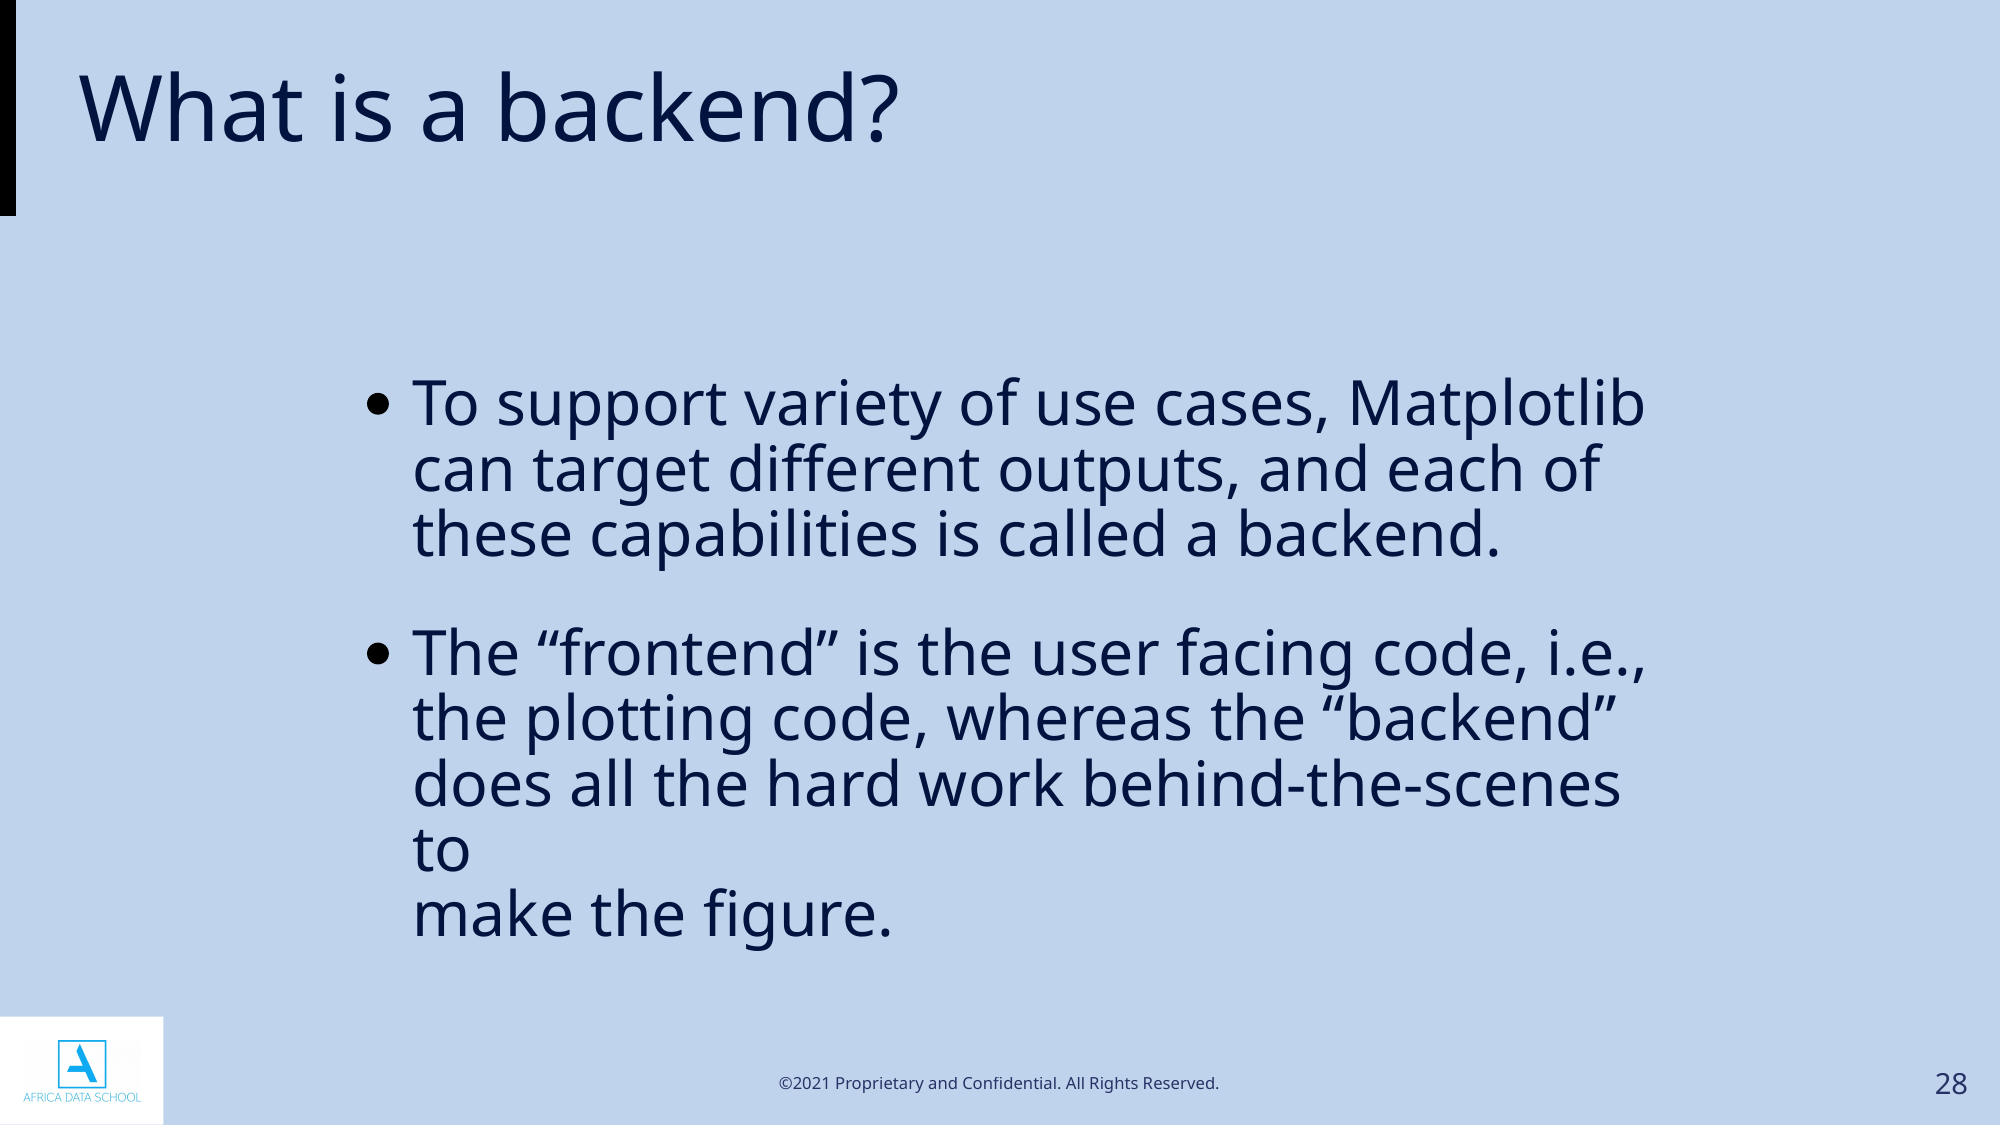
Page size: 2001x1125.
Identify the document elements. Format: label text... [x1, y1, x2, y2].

text_box The “frontend” is the user facing code, i.e., the plotting code, whereas the “backend” does all the hard work behind-the-scenes to make the figure. [412, 622, 1695, 871]
text_box [367, 392, 389, 415]
text_box 28 [1877, 1041, 1969, 1125]
text_box ©2021 Proprietary and Confidential. All Rights Reserved. [171, 1041, 1828, 1125]
text_box [367, 642, 389, 665]
picture [0, 0, 16, 216]
text_box To support variety of use cases, Matplotlib can target different outputs, and each of these capabilities is called a backend. [412, 372, 1695, 555]
picture [23, 1039, 141, 1102]
text_box [0, 1016, 164, 1125]
text_box What is a backend? [78, 64, 1984, 138]
